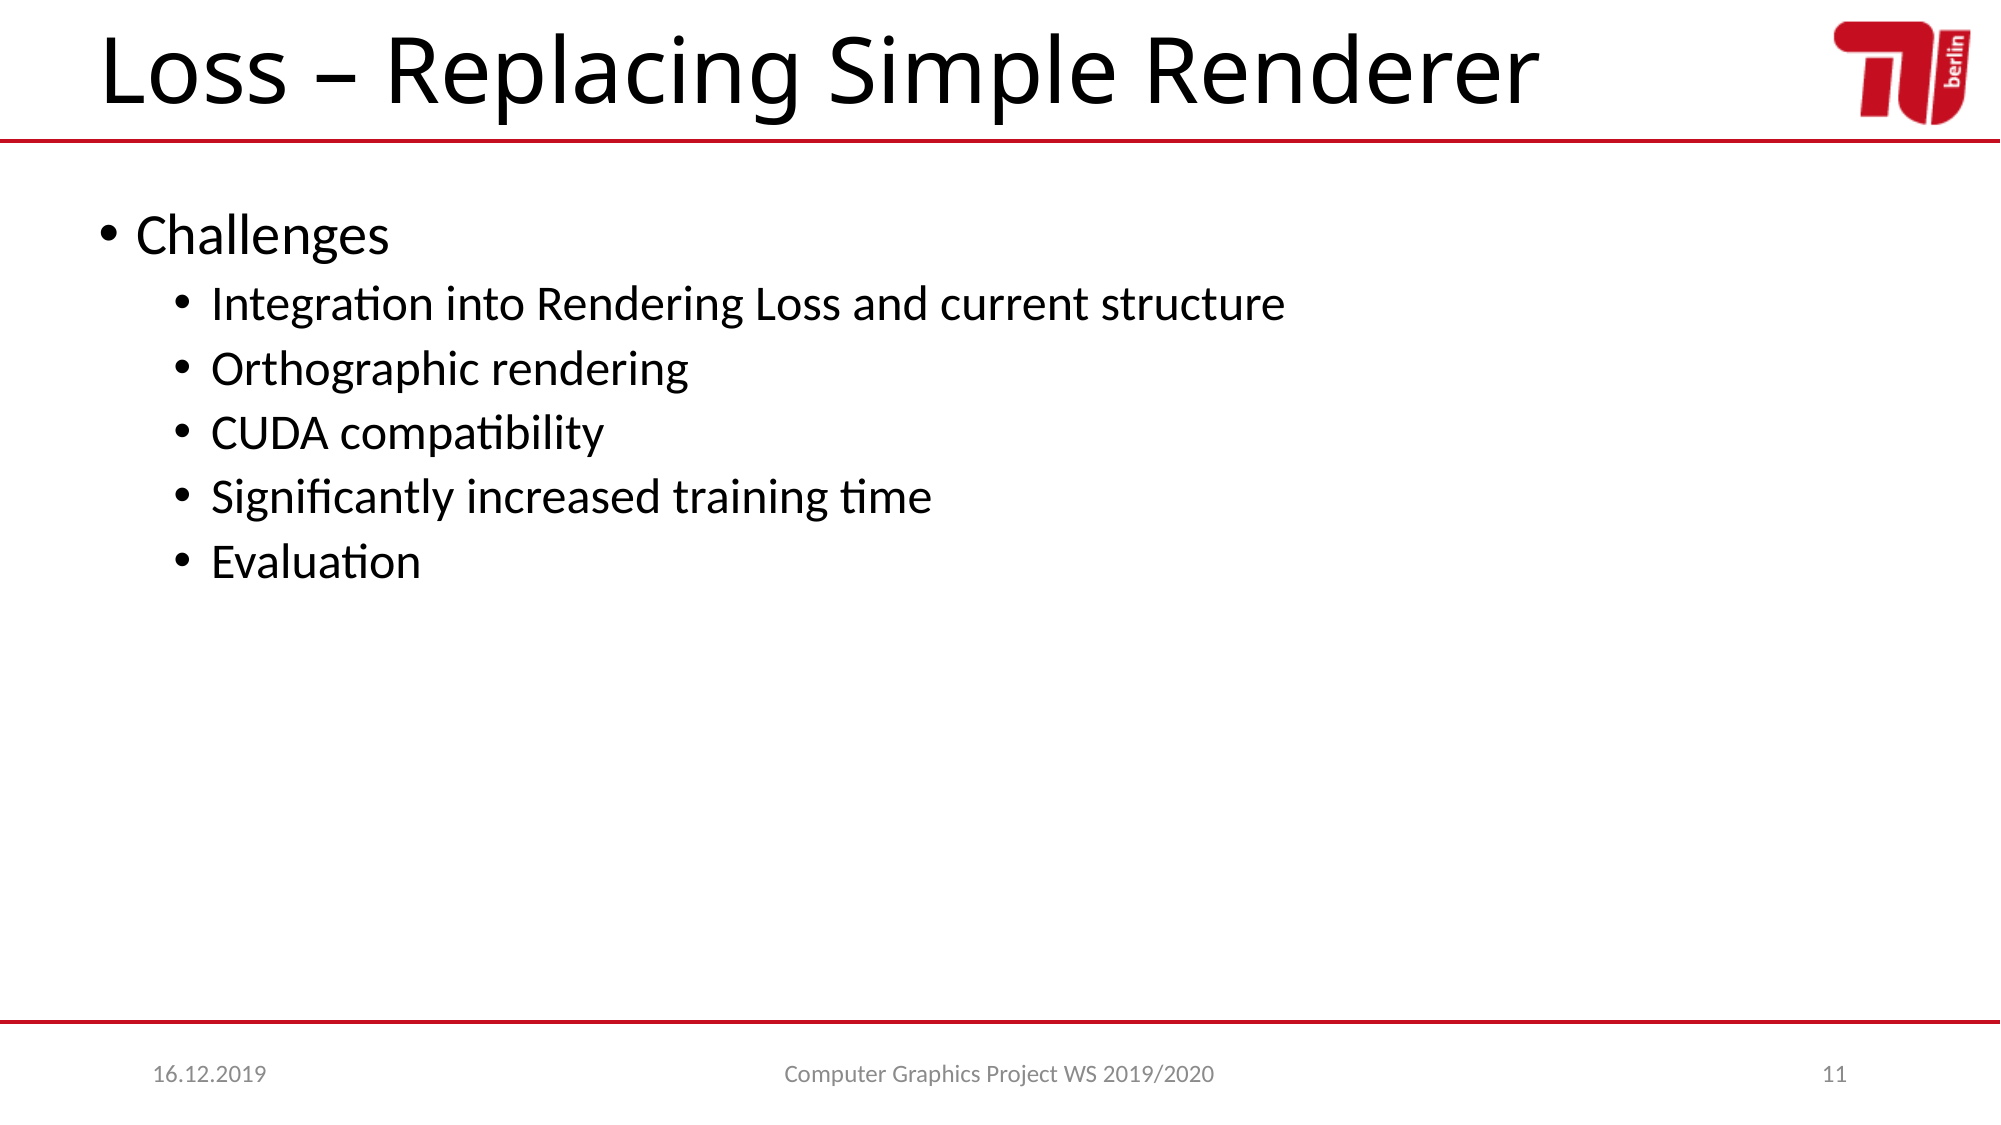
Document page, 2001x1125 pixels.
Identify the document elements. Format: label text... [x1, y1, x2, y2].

list Challenges Integration into Rendering Loss and current structure Orthographic rendering CUDA compatibility Significantly increased training time Evaluation [83, 196, 1969, 985]
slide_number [137, 1042, 588, 1103]
picture [1809, 14, 1980, 133]
slide_number 11 [1412, 1042, 1863, 1103]
footer Computer Graphics Project WS 2019/2020 [662, 1042, 1338, 1103]
title Loss – Replacing Simple Renderer [83, 0, 1809, 165]
